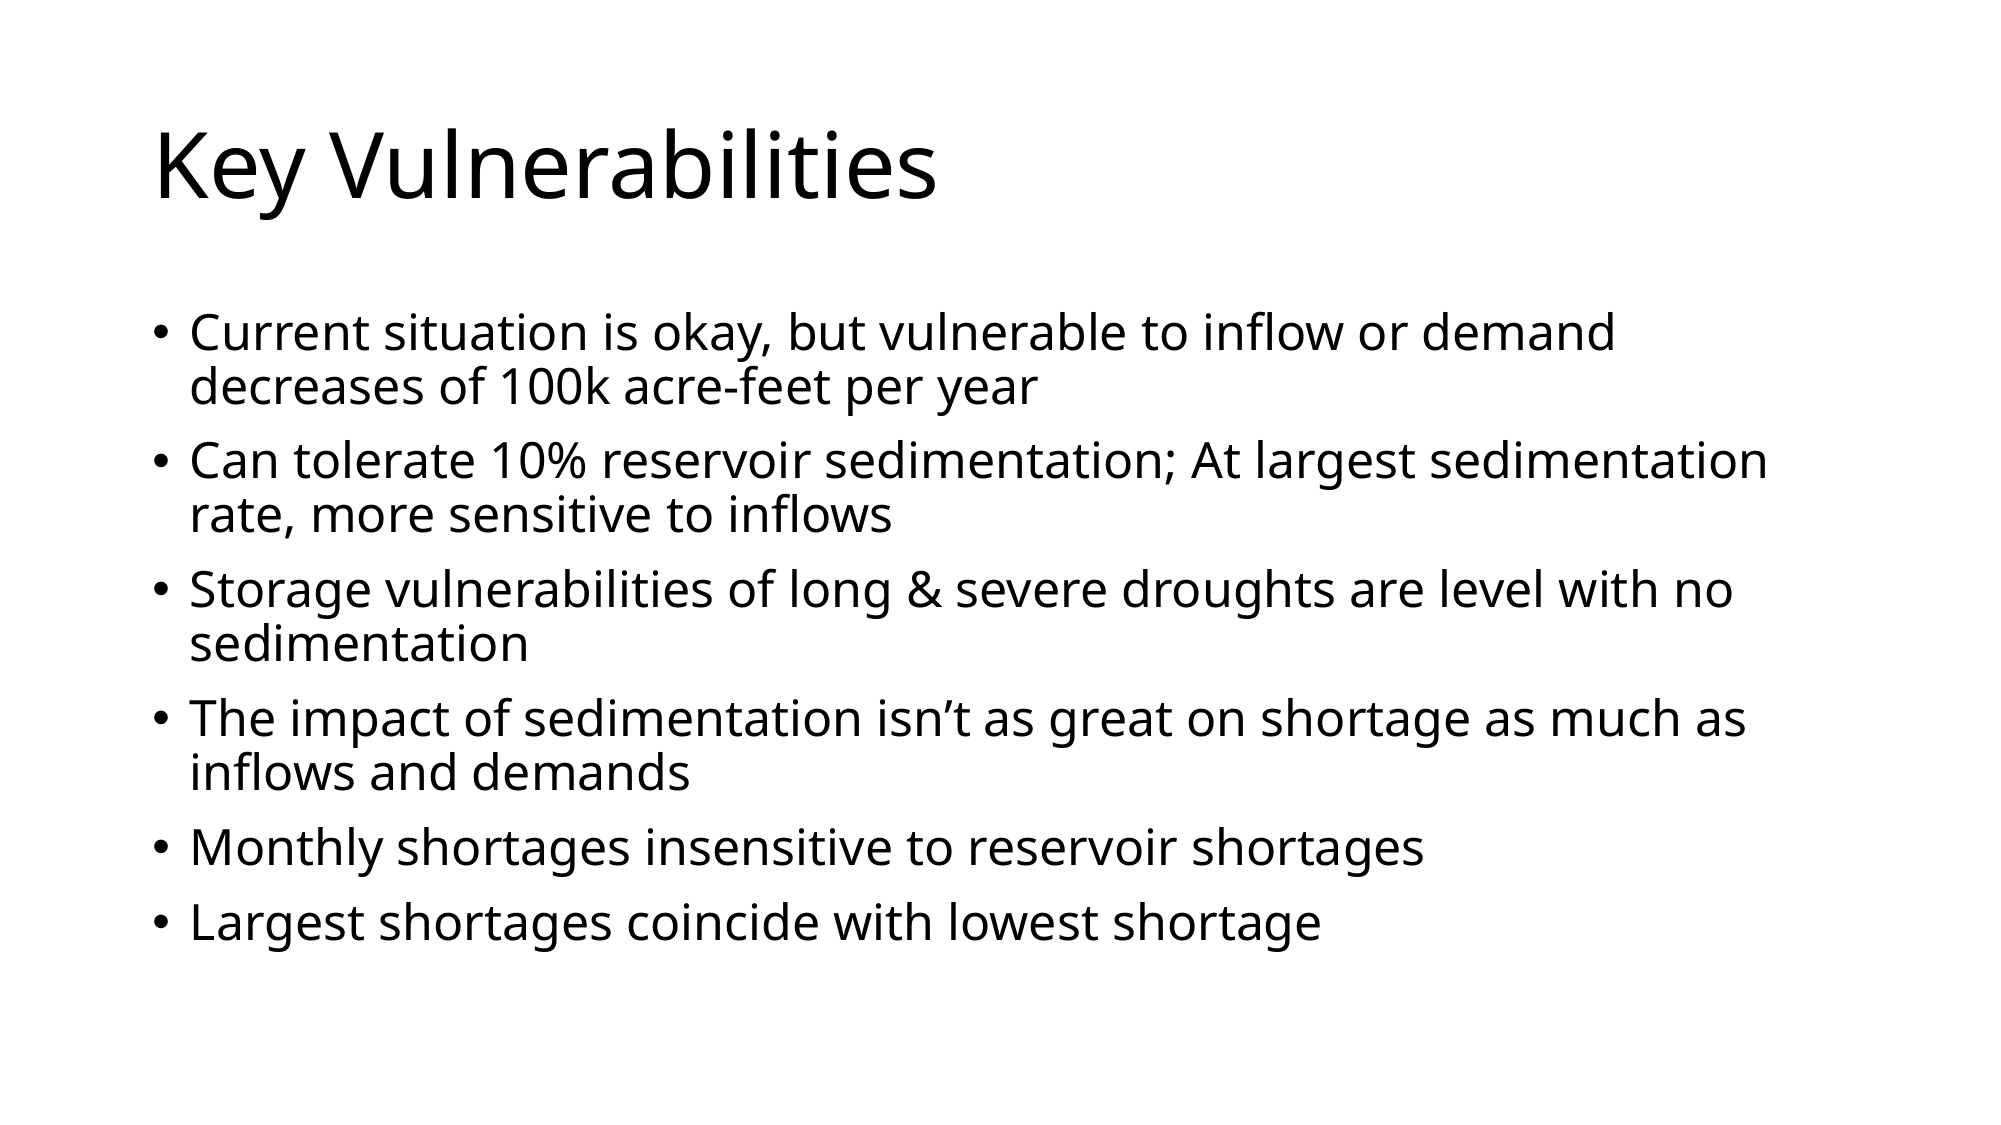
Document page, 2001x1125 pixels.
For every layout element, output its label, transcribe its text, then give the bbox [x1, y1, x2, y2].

list Current situation is okay, but vulnerable to inflow or demand decreases of 100k acre-feet per year Can tolerate 10% reservoir sedimentation; At largest sedimentation rate, more sensitive to inflows Storage vulnerabilities of long & severe droughts are level with no sedimentation The impact of sedimentation isn’t as great on shortage as much as inflows and demands Monthly shortages insensitive to reservoir shortages Largest shortages coincide with lowest shortage [137, 299, 1863, 1014]
title Key Vulnerabilities [137, 59, 1863, 278]
